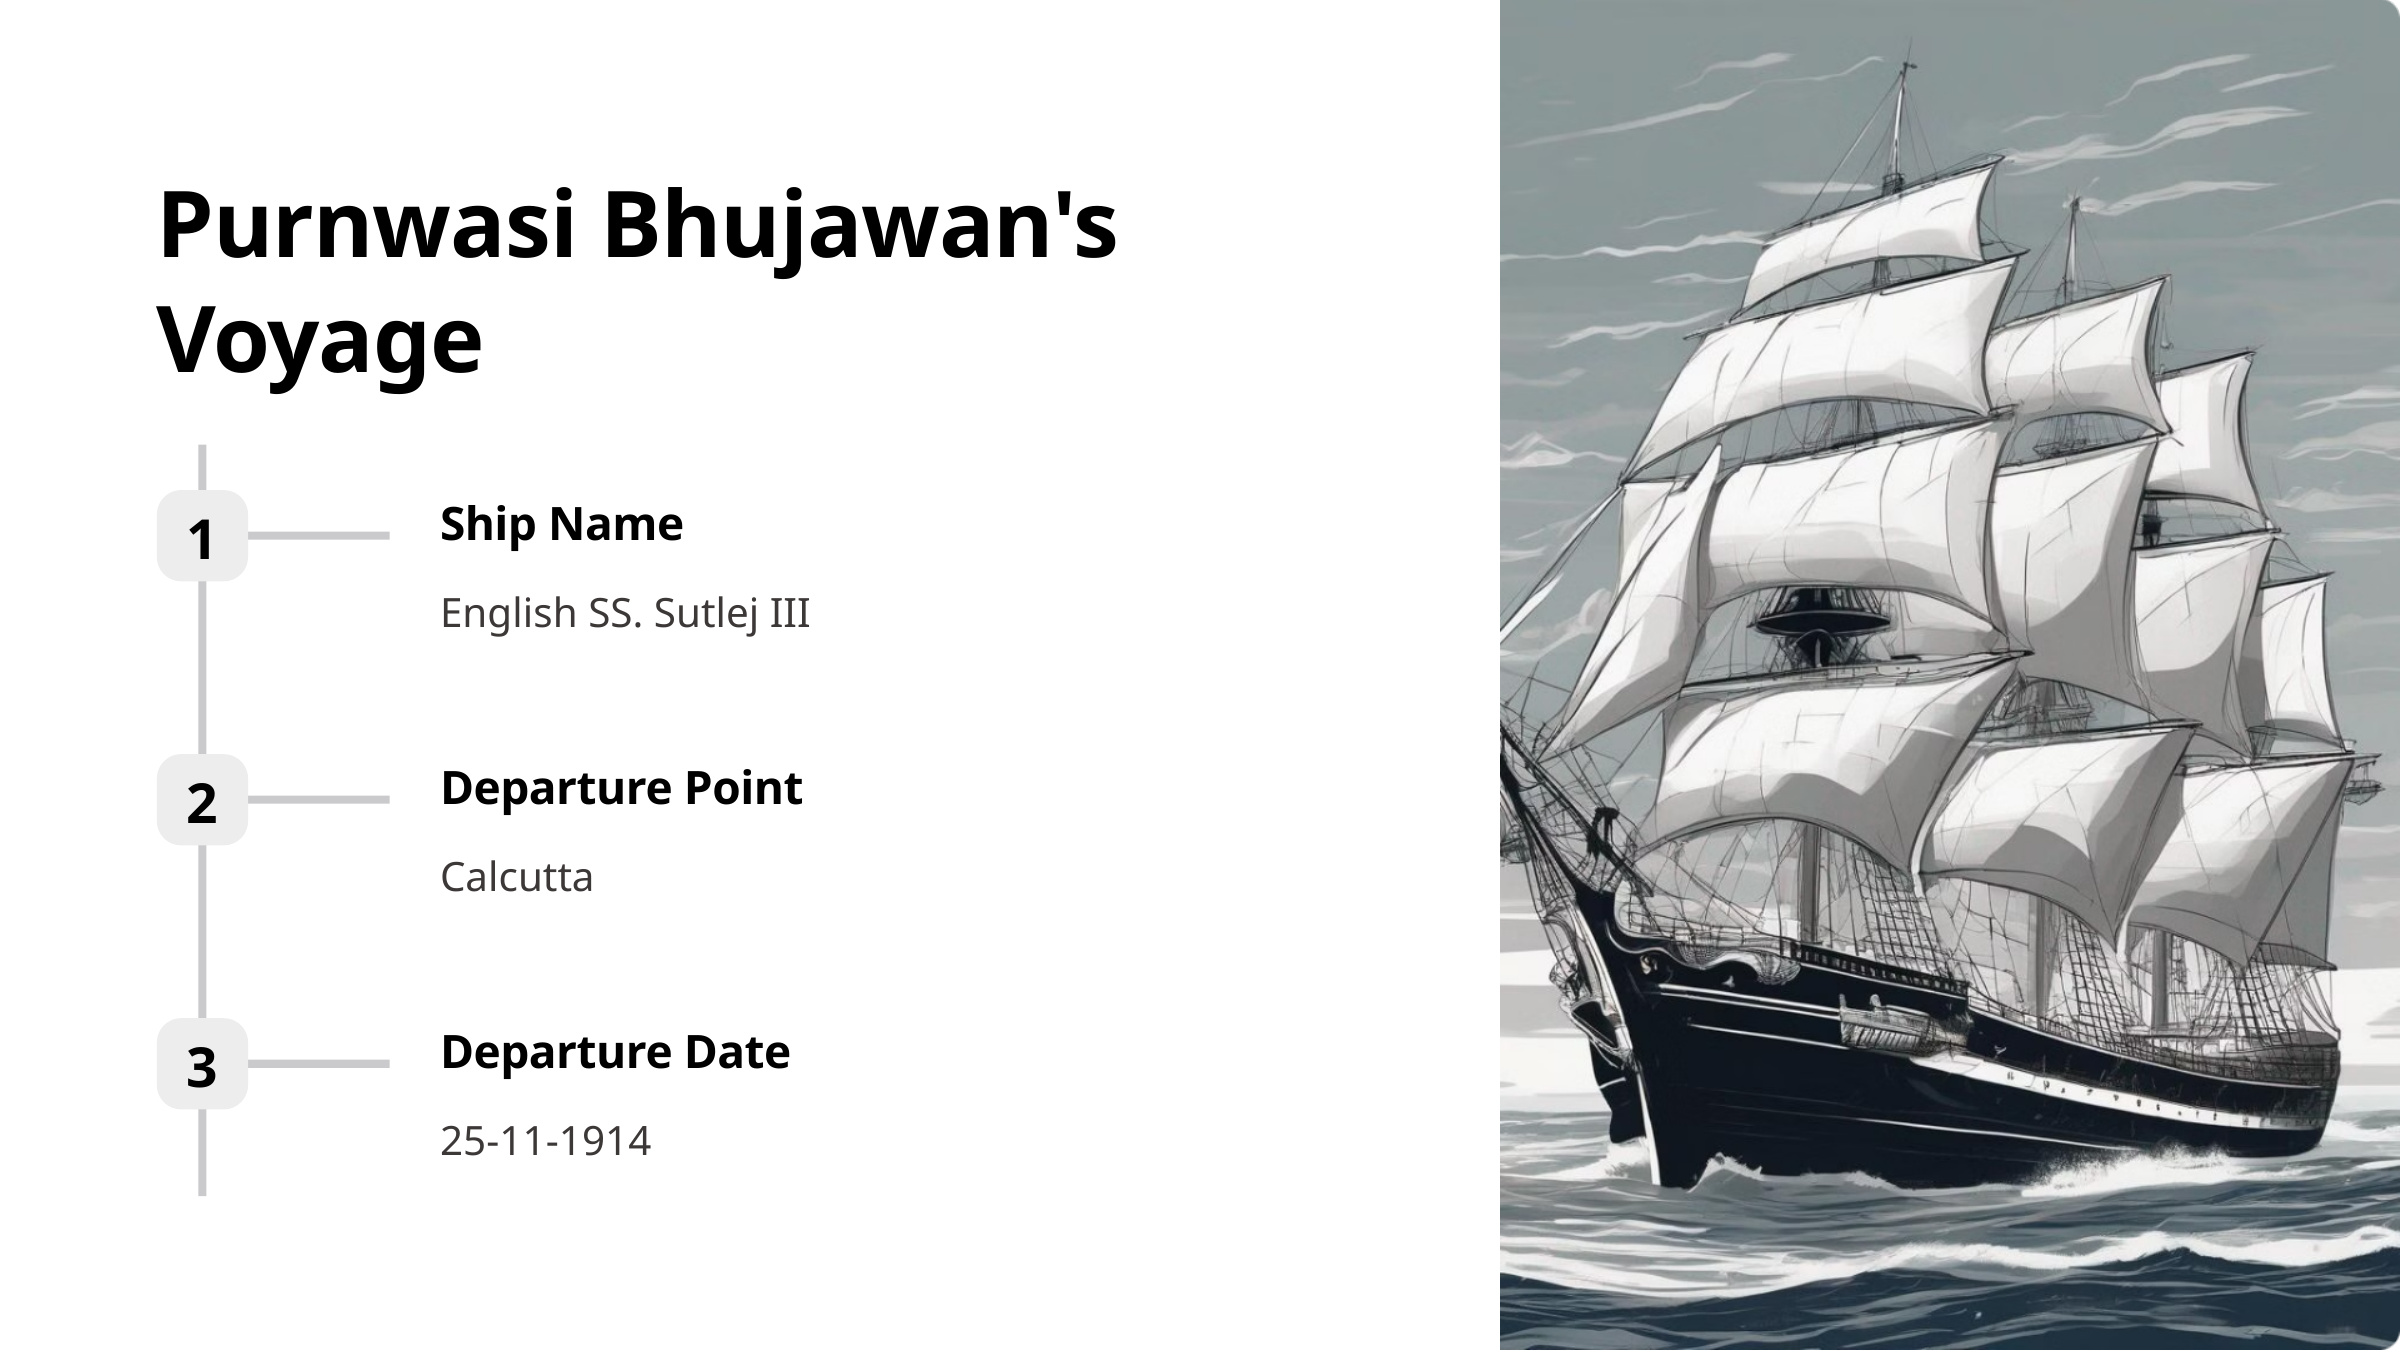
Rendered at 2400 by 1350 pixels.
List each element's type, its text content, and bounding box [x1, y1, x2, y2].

text_box English SS. Sutlej III [425, 566, 1359, 628]
text_box 2 [186, 772, 219, 828]
text_box [156, 754, 249, 846]
text_box Purnwasi Bhujawan's Voyage [141, 153, 1359, 384]
text_box [0, 0, 1499, 1350]
text_box 25-11-1914 [425, 1095, 1359, 1156]
text_box 1 [191, 508, 213, 564]
text_box [198, 582, 207, 754]
text_box [198, 444, 207, 490]
text_box [156, 490, 249, 582]
picture [1499, 0, 2400, 1350]
text_box Calcutta [425, 830, 1359, 892]
text_box [249, 531, 390, 540]
text_box [249, 1059, 390, 1068]
text_box Ship Name [425, 485, 886, 543]
text_box Departure Date [425, 1013, 886, 1071]
text_box [198, 1110, 207, 1197]
text_box [156, 1018, 249, 1110]
text_box [198, 846, 207, 1018]
text_box [249, 795, 390, 804]
text_box Departure Point [425, 749, 886, 807]
text_box 3 [186, 1036, 219, 1092]
